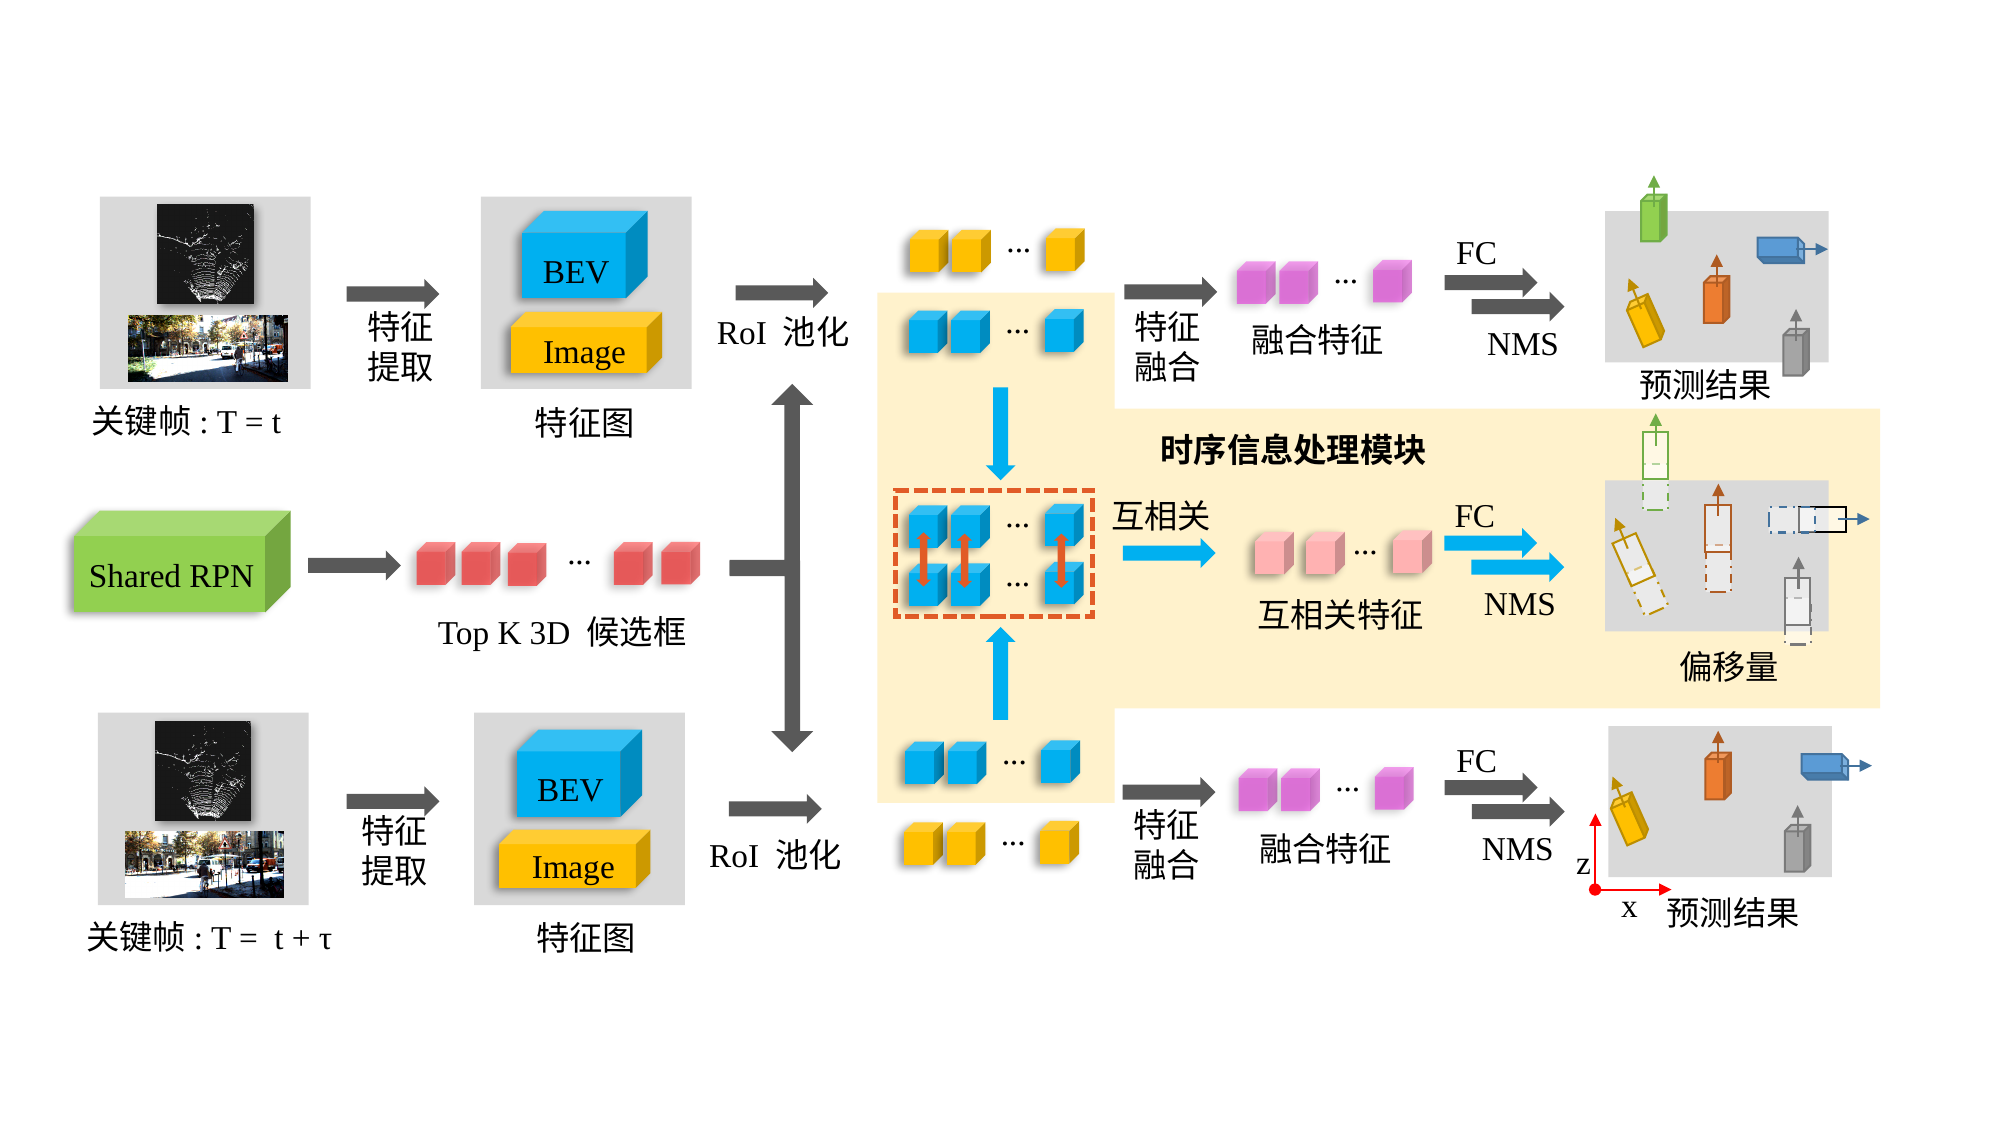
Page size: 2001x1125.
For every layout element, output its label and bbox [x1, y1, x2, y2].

text_box [73, 175, 1881, 965]
